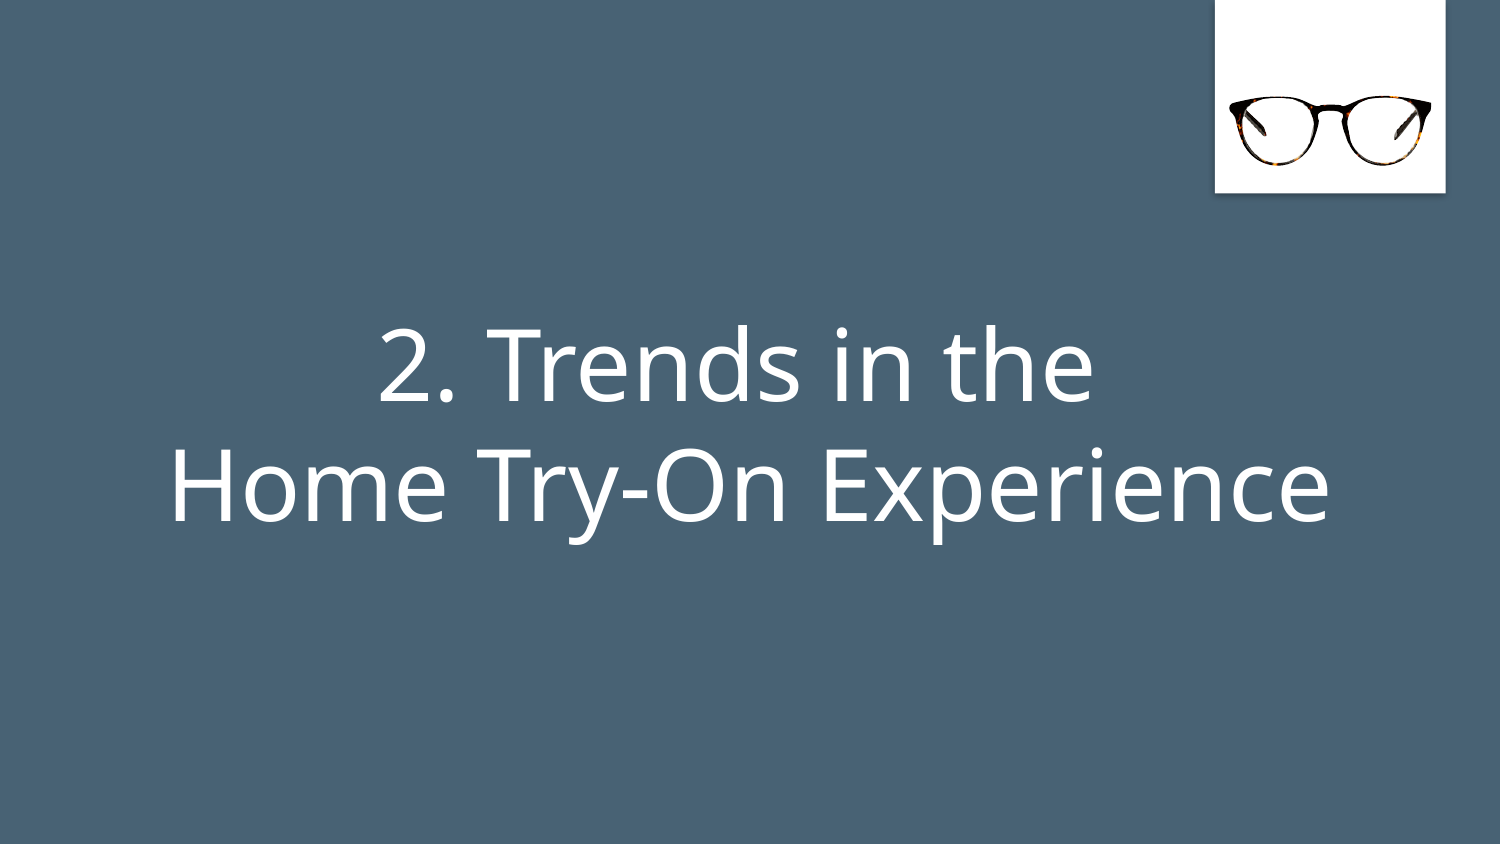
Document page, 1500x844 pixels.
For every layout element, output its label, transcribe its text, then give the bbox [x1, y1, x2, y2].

text_box 2. Trends in the Home Try-On Experience [123, 286, 1377, 557]
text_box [1214, 0, 1446, 194]
